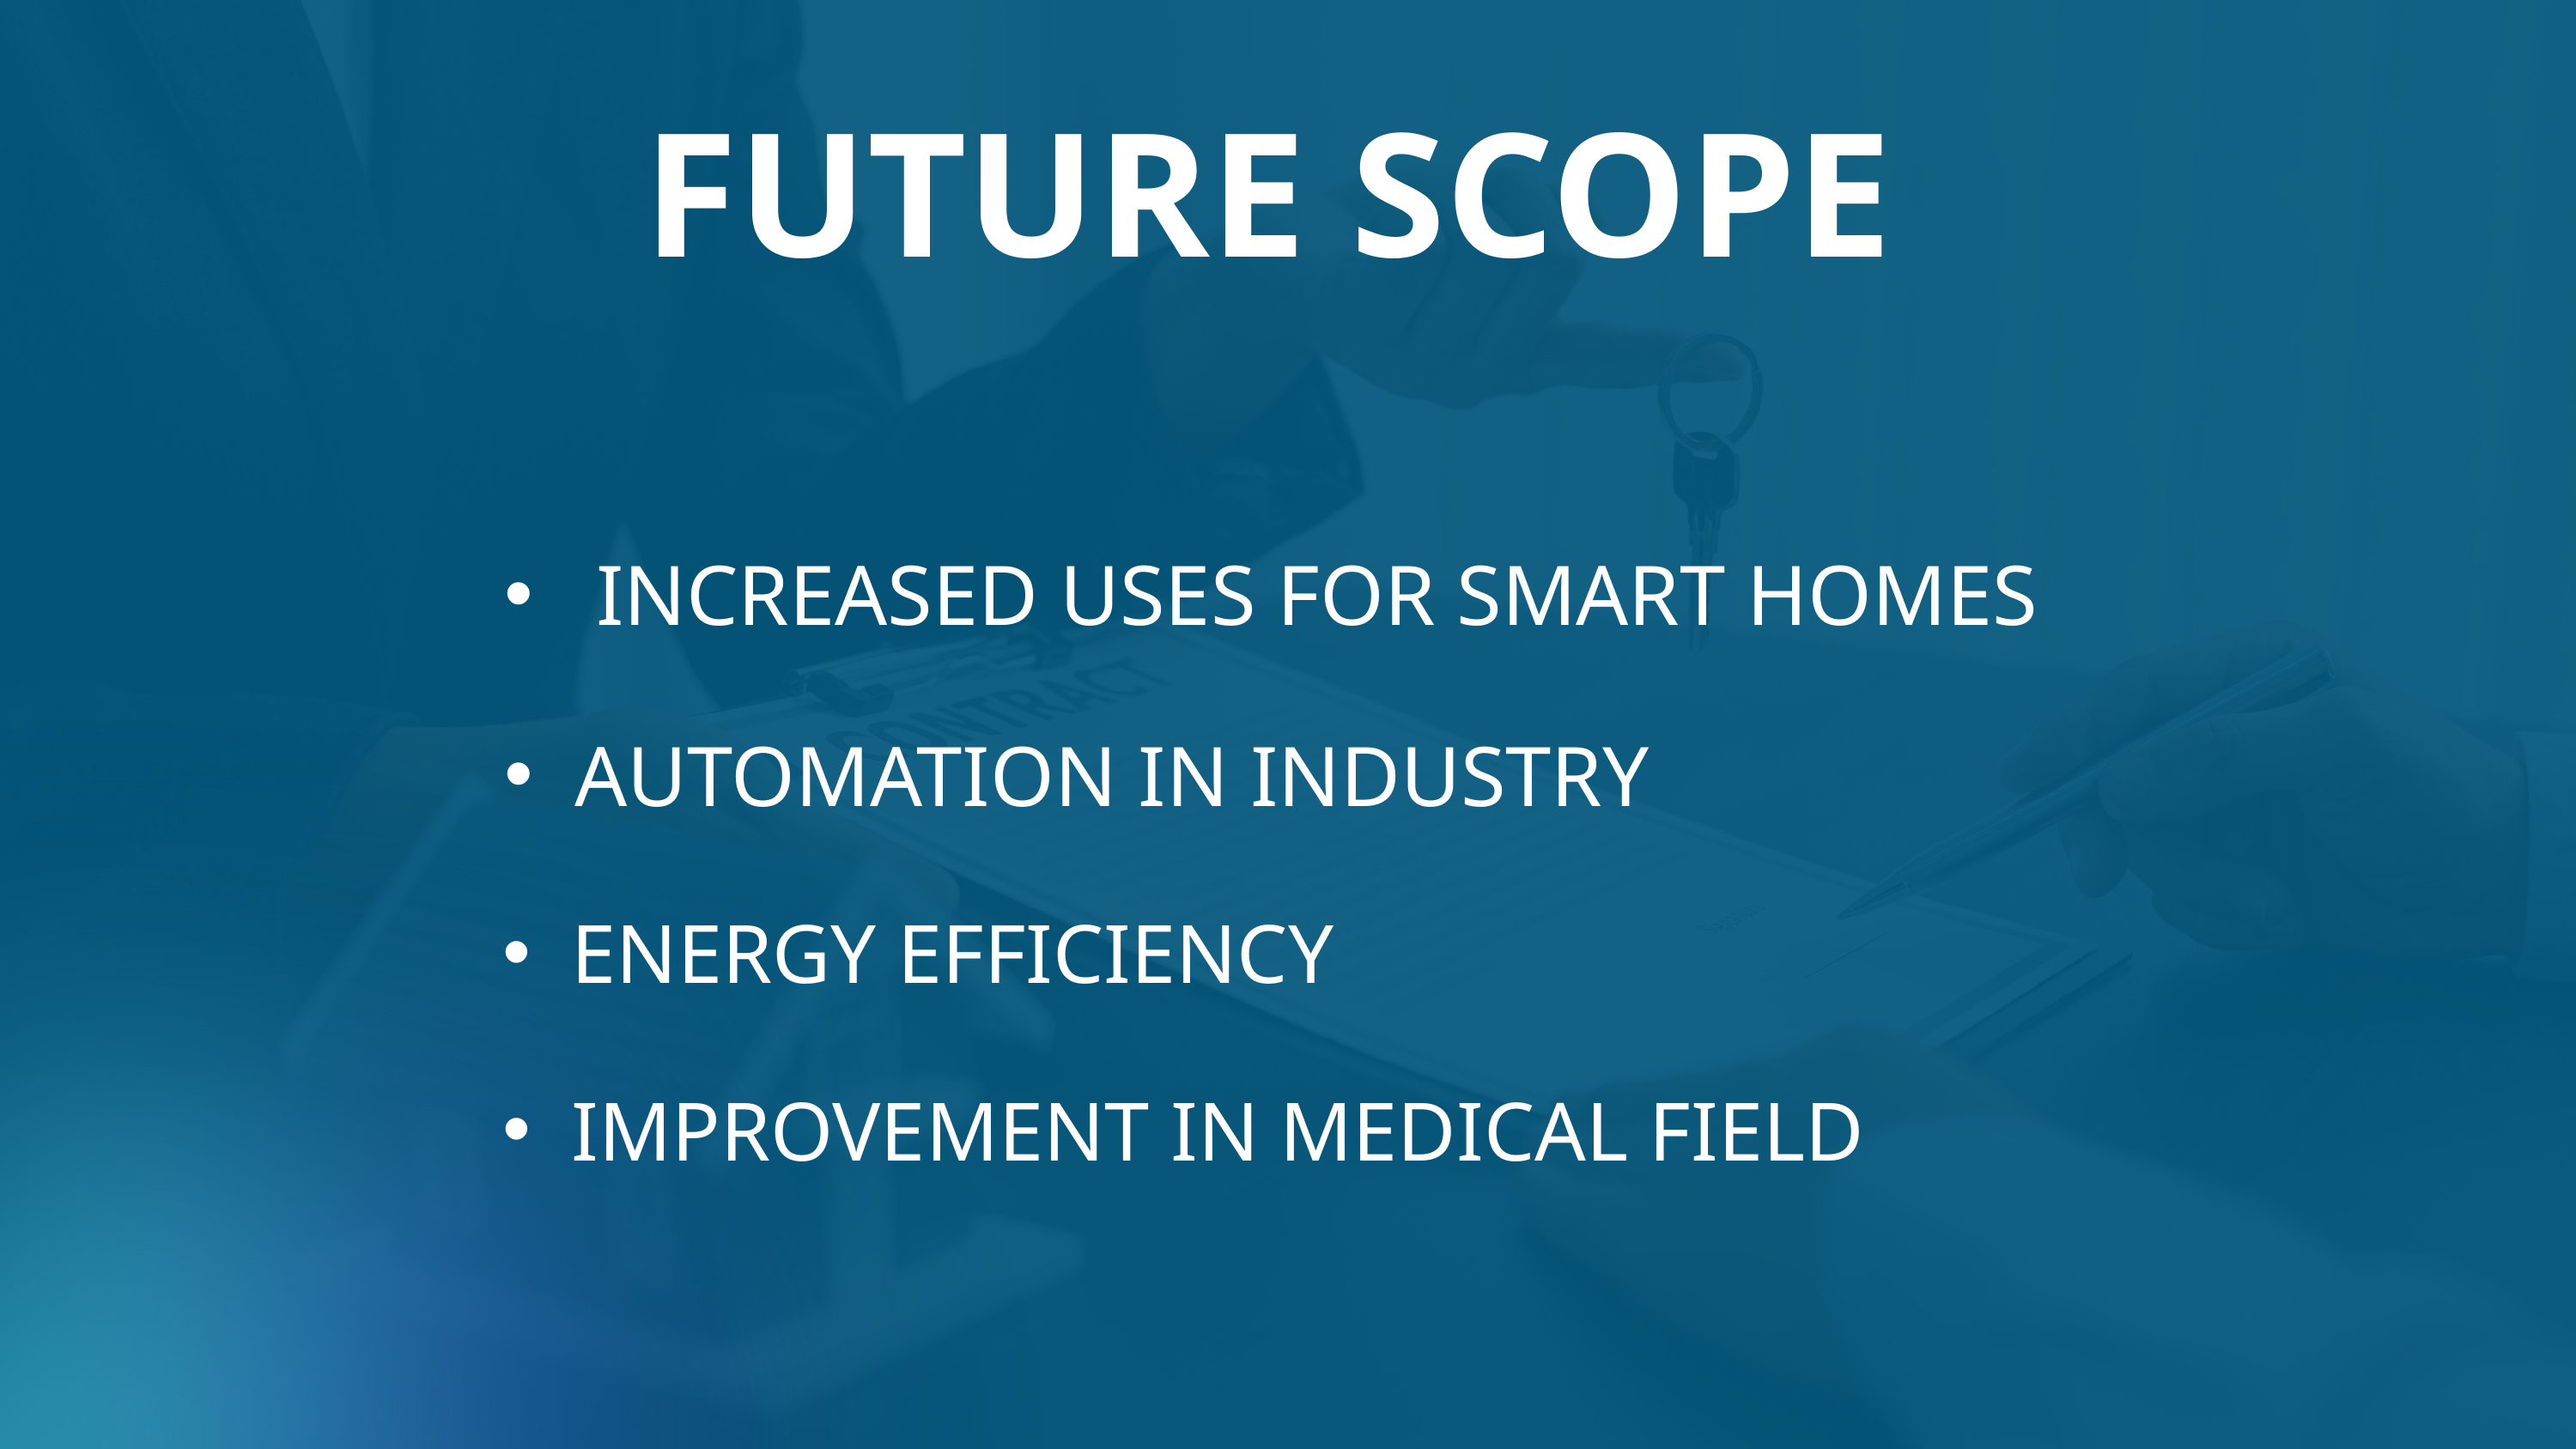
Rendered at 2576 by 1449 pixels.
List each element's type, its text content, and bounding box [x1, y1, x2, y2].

text_box FUTURE SCOPE [619, 51, 1917, 292]
text_box [0, 0, 2576, 1449]
text_box [0, 724, 1042, 1449]
text_box INCREASED USES FOR SMART HOMES AUTOMATION IN INDUSTRY ENERGY EFFICIENCY IMPROVEMENT IN MEDICAL FIELD [434, 460, 2102, 1177]
